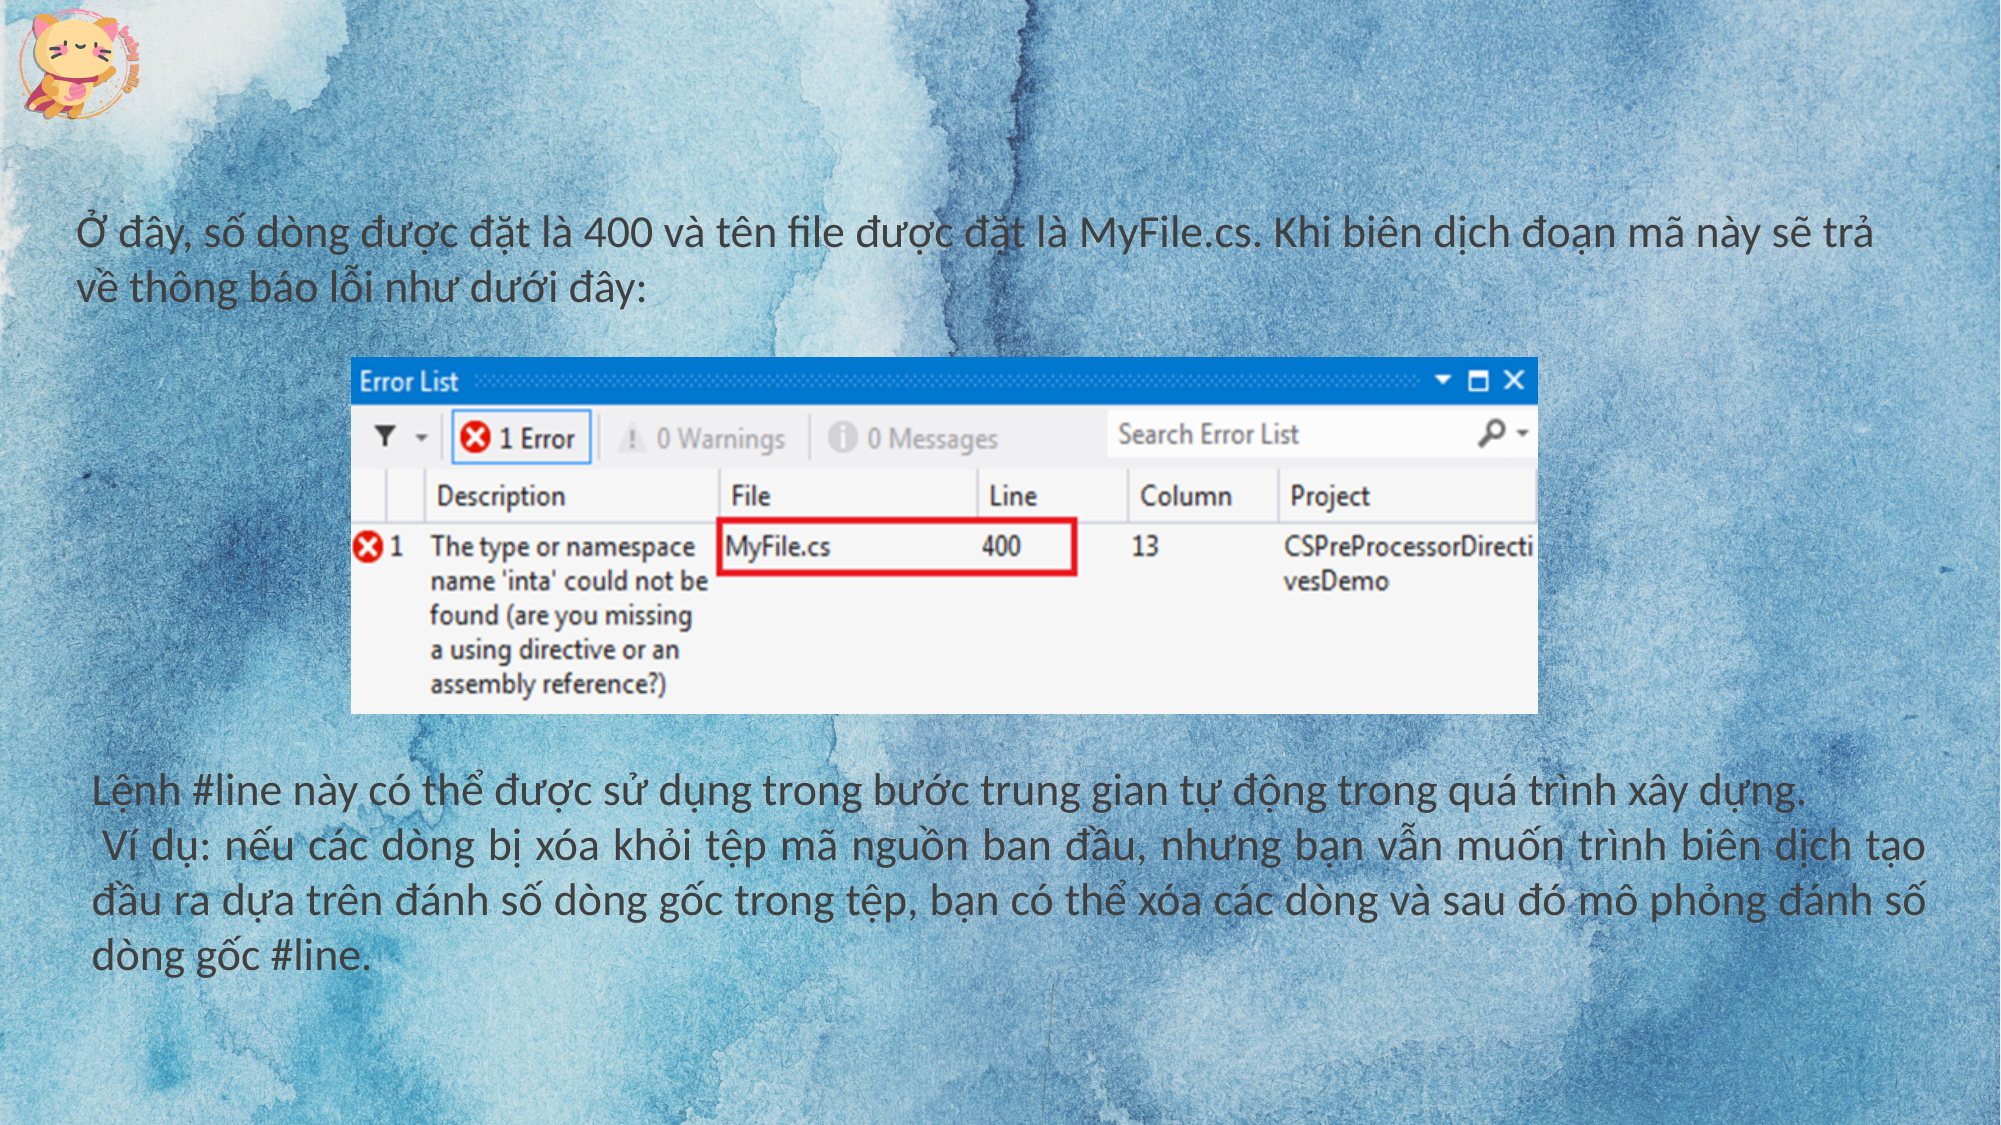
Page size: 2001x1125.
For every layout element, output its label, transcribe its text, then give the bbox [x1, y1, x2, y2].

picture [0, 0, 2001, 1125]
text_box Lệnh #line này có thể được sử dụng trong bước trung gian tự động trong quá trình xây dựng. Ví dụ: nếu các dòng bị xóa khỏi tệp mã nguồn ban đầu, nhưng bạn vẫn muốn trình biên dịch tạo đầu ra dựa trên đánh số dòng gốc trong tệp, bạn có thể xóa các dòng và sau đó mô phỏng đánh số dòng gốc #line. [76, 752, 1944, 1043]
text_box Ở đây, số dòng được đặt là 400 và tên file được đặt là MyFile.cs. Khi biên dịch đoạn mã này sẽ trả về thông báo lỗi như dưới đây: [61, 194, 1928, 320]
